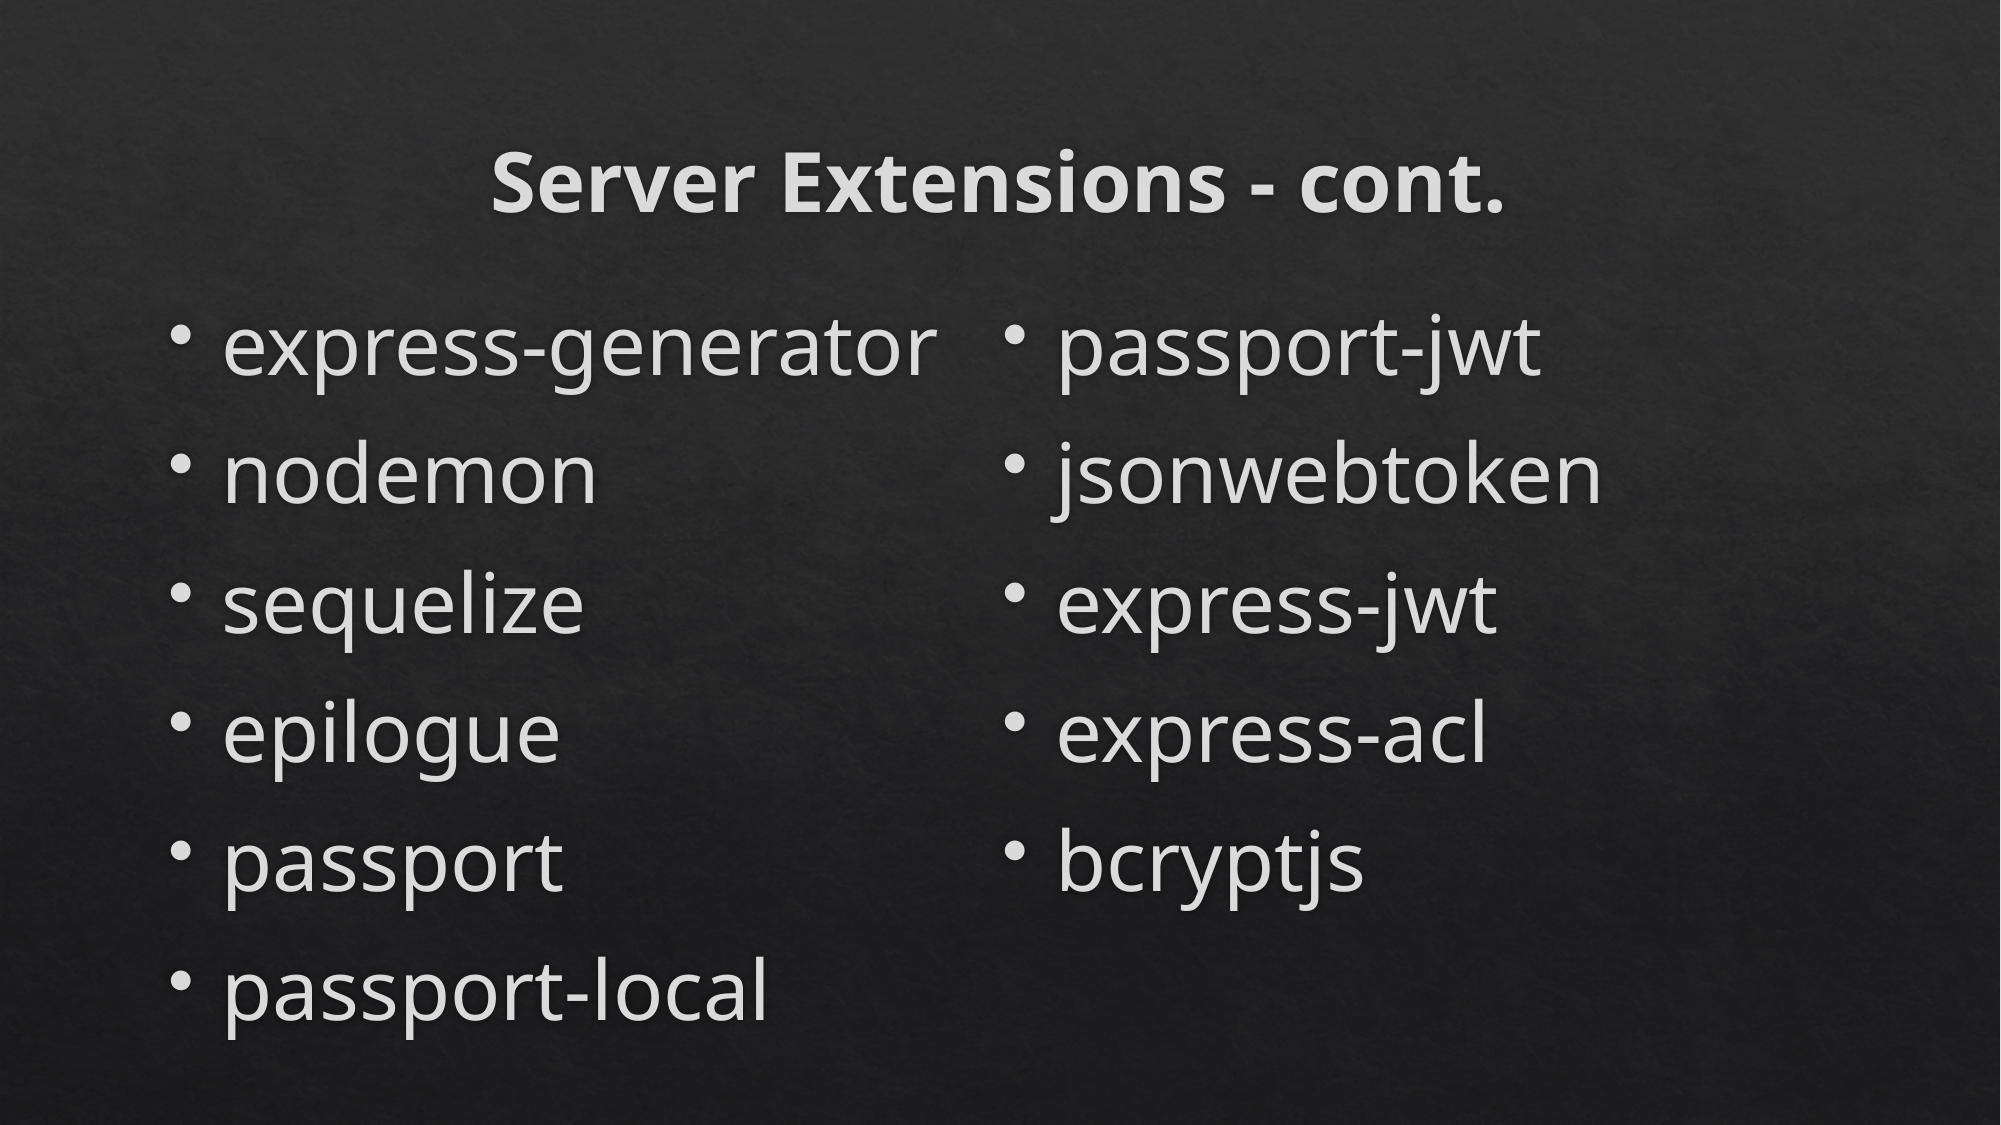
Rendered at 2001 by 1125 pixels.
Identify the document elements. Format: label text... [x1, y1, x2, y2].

title Server Extensions - cont. [149, 99, 1849, 260]
list express-generator nodemon sequelize epilogue passport passport-local passport-jwt jsonwebtoken express-jwt express-acl bcryptjs [149, 284, 1849, 1078]
